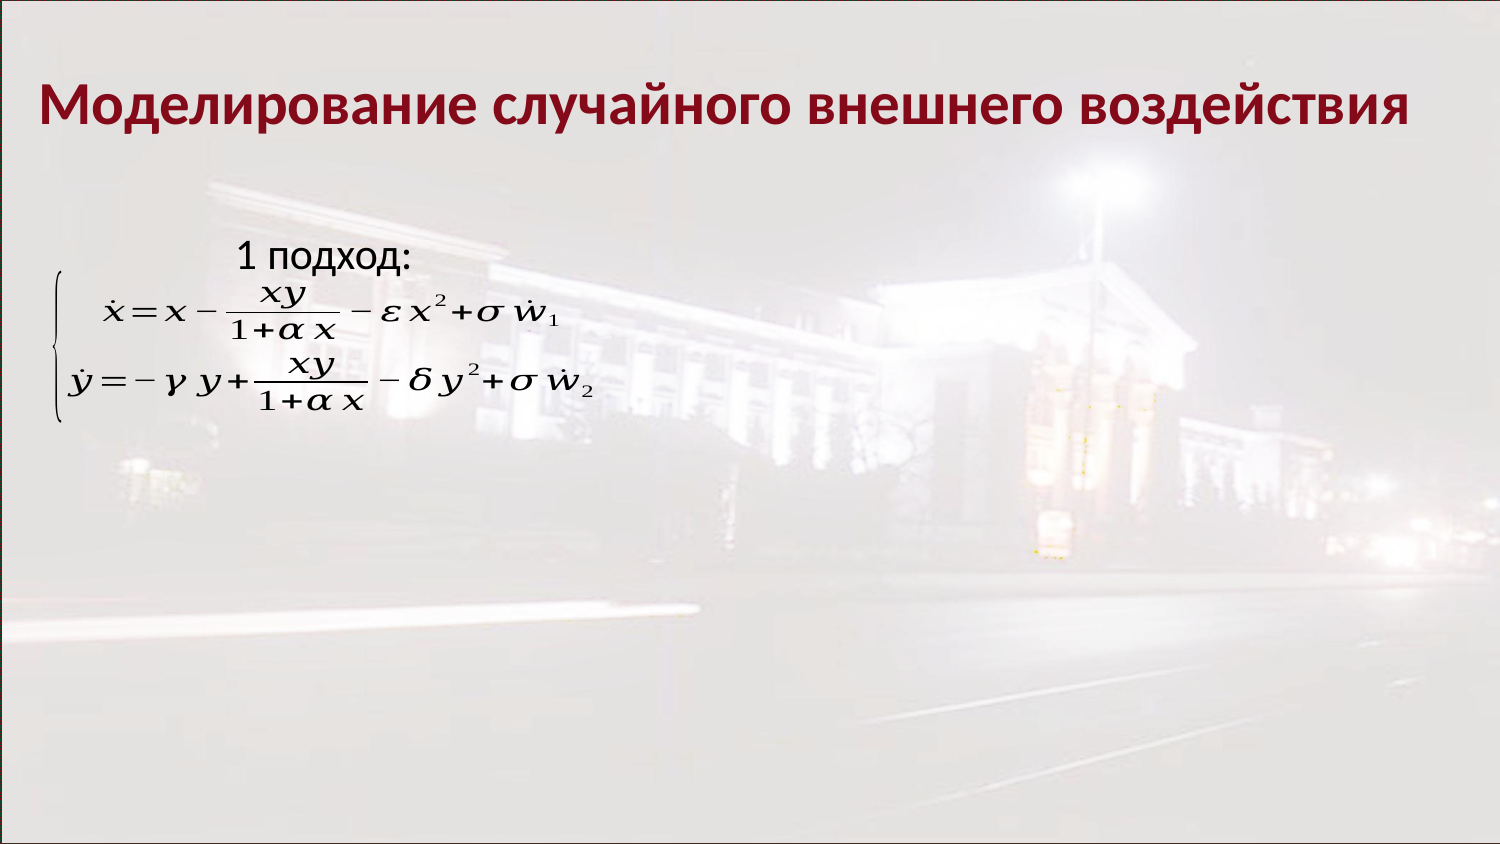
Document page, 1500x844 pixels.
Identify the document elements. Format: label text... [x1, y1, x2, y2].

list 1 подход: [65, 216, 583, 308]
picture [0, 0, 1500, 844]
text_box Моделирование случайного внешнего воздействия [23, 56, 1459, 157]
